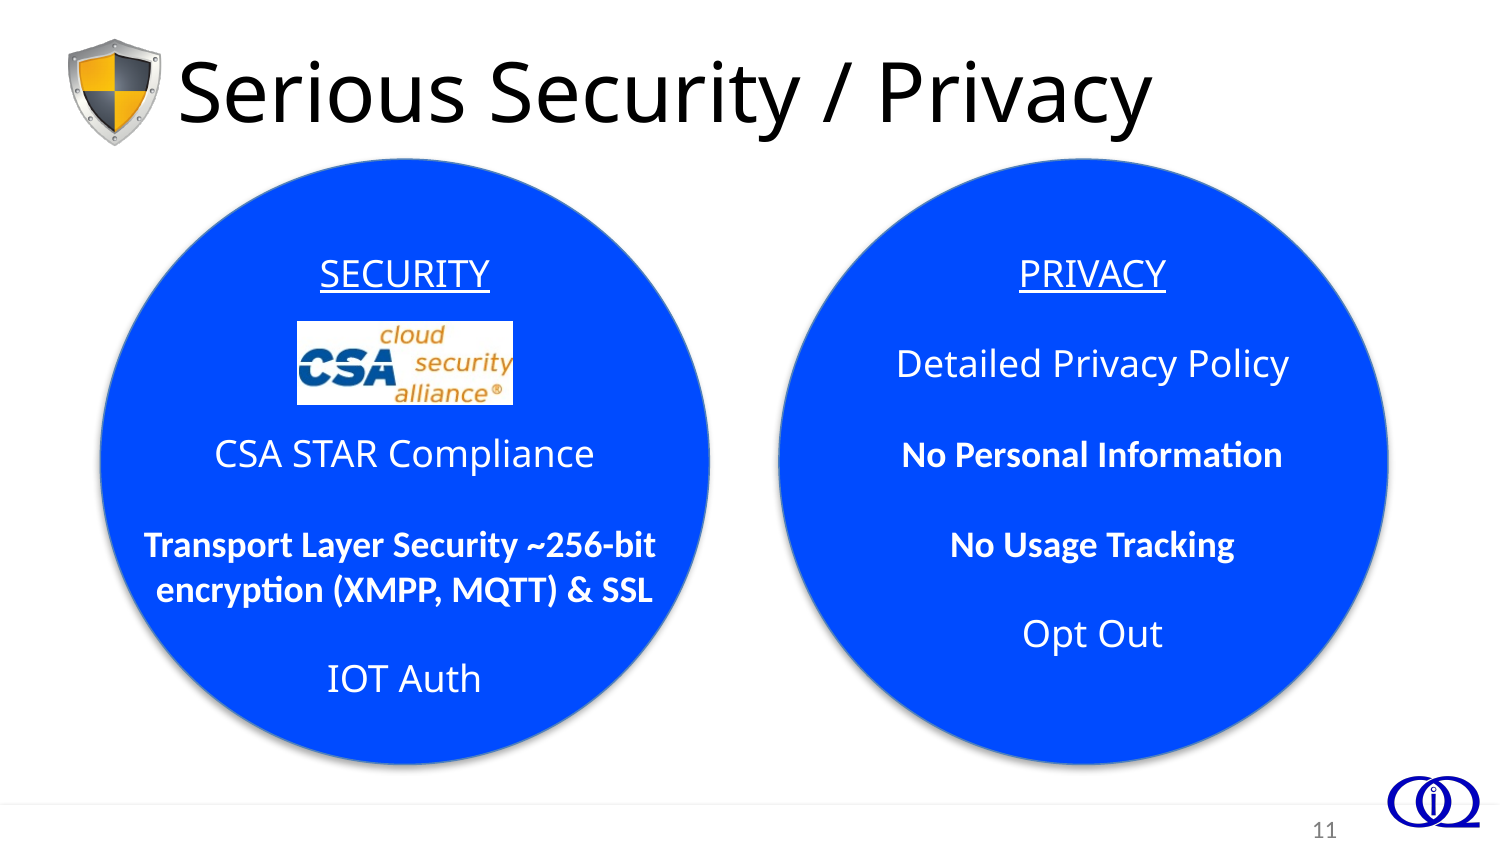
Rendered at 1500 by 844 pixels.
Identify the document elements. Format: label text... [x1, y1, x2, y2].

text_box [226, 708, 584, 766]
text_box [194, 158, 616, 242]
picture [1385, 754, 1482, 805]
text_box PRIVACY Detailed Privacy Policy No Personal Information No Usage Tracking Opt Out [714, 242, 1471, 663]
text_box [854, 663, 1312, 766]
text_box [873, 160, 1294, 242]
picture [296, 321, 513, 405]
picture [59, 37, 170, 147]
slide_number 11 [1149, 805, 1500, 844]
title Serious Security / Privacy [75, 18, 1425, 160]
text_box SECURITY CSA STAR Compliance Transport Layer Security ~256-bit encryption (XMPP, MQTT) & SSL IOT Auth [85, 242, 725, 708]
